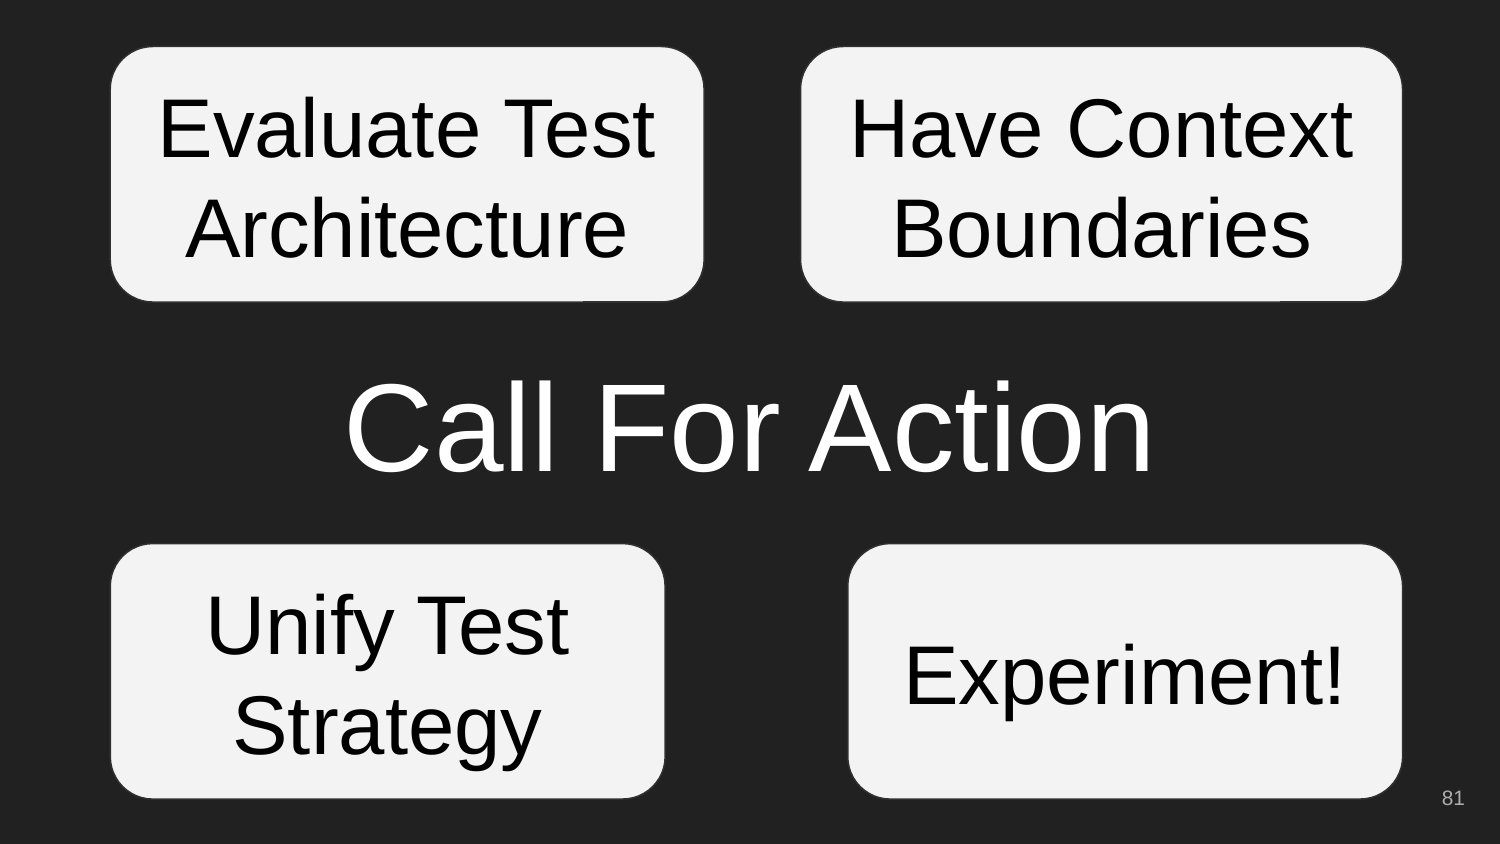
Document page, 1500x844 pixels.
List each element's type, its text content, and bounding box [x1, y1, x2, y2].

title Call For Action [51, 352, 1449, 491]
text_box Experiment! [847, 543, 1403, 800]
slide_number ‹#› [1389, 764, 1480, 830]
text_box Unify Test Strategy [110, 543, 666, 800]
text_box Have Context Boundaries [800, 46, 1403, 303]
text_box Evaluate Test Architecture [110, 46, 705, 303]
